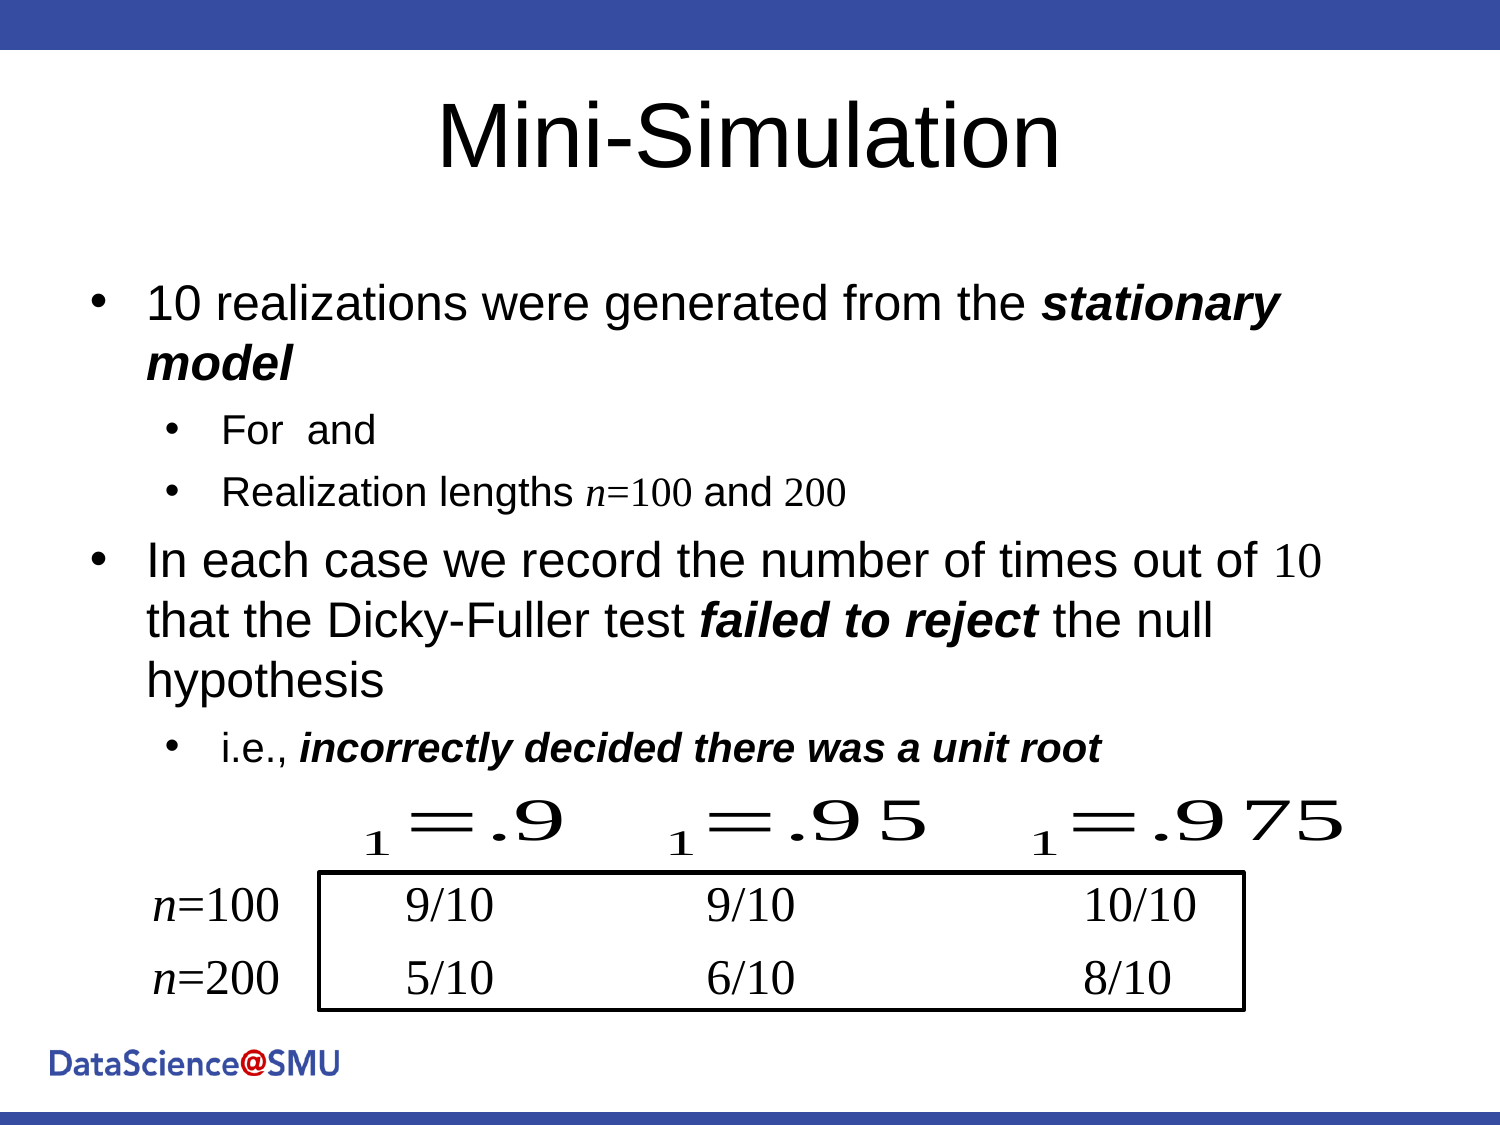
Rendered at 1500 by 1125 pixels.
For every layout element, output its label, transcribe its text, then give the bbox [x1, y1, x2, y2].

text_box [317, 870, 1246, 1012]
text_box n=100 9/10 9/10 10/10 n=200 5/10 6/10 8/10 [137, 864, 1350, 1001]
title Mini-Simulation [75, 37, 1425, 225]
picture [50, 1049, 339, 1076]
